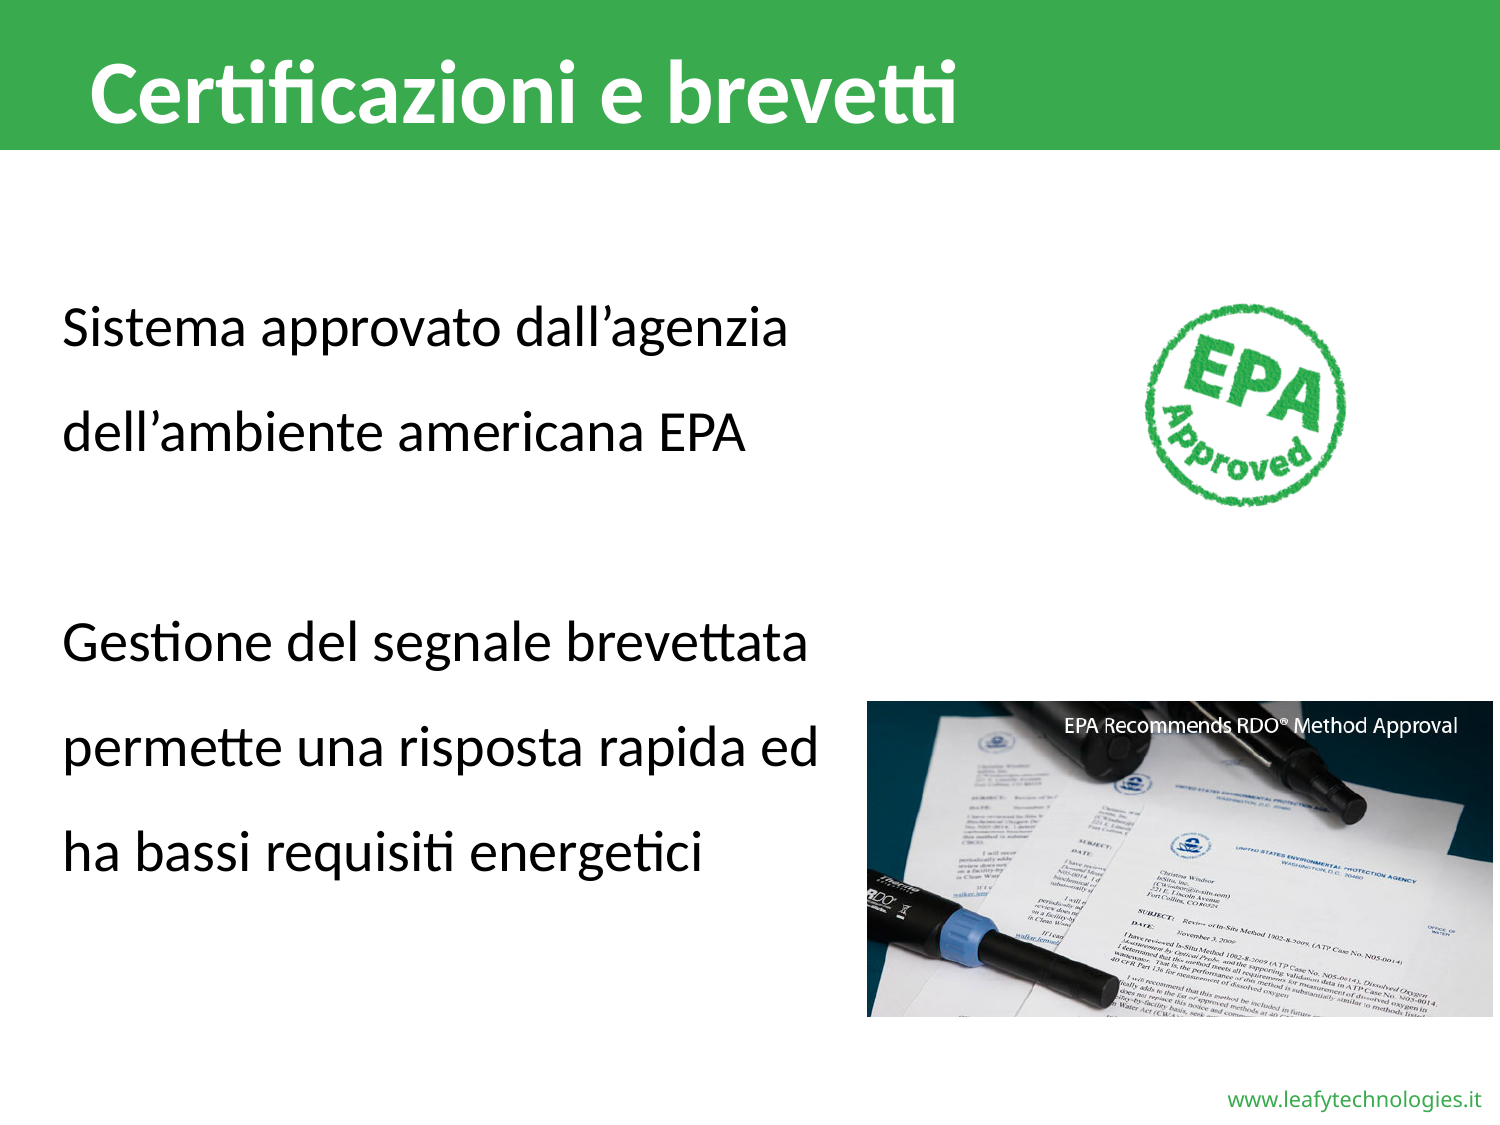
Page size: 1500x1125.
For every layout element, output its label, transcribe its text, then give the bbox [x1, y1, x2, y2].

picture [866, 701, 1493, 1018]
text_box Sistema approvato dall’agenzia dell’ambiente americana EPA Gestione del segnale brevettata permette una risposta rapida ed ha bassi requisiti energetici [48, 246, 838, 1125]
picture [992, 151, 1499, 660]
title Certificazioni e brevetti [75, 24, 1463, 150]
